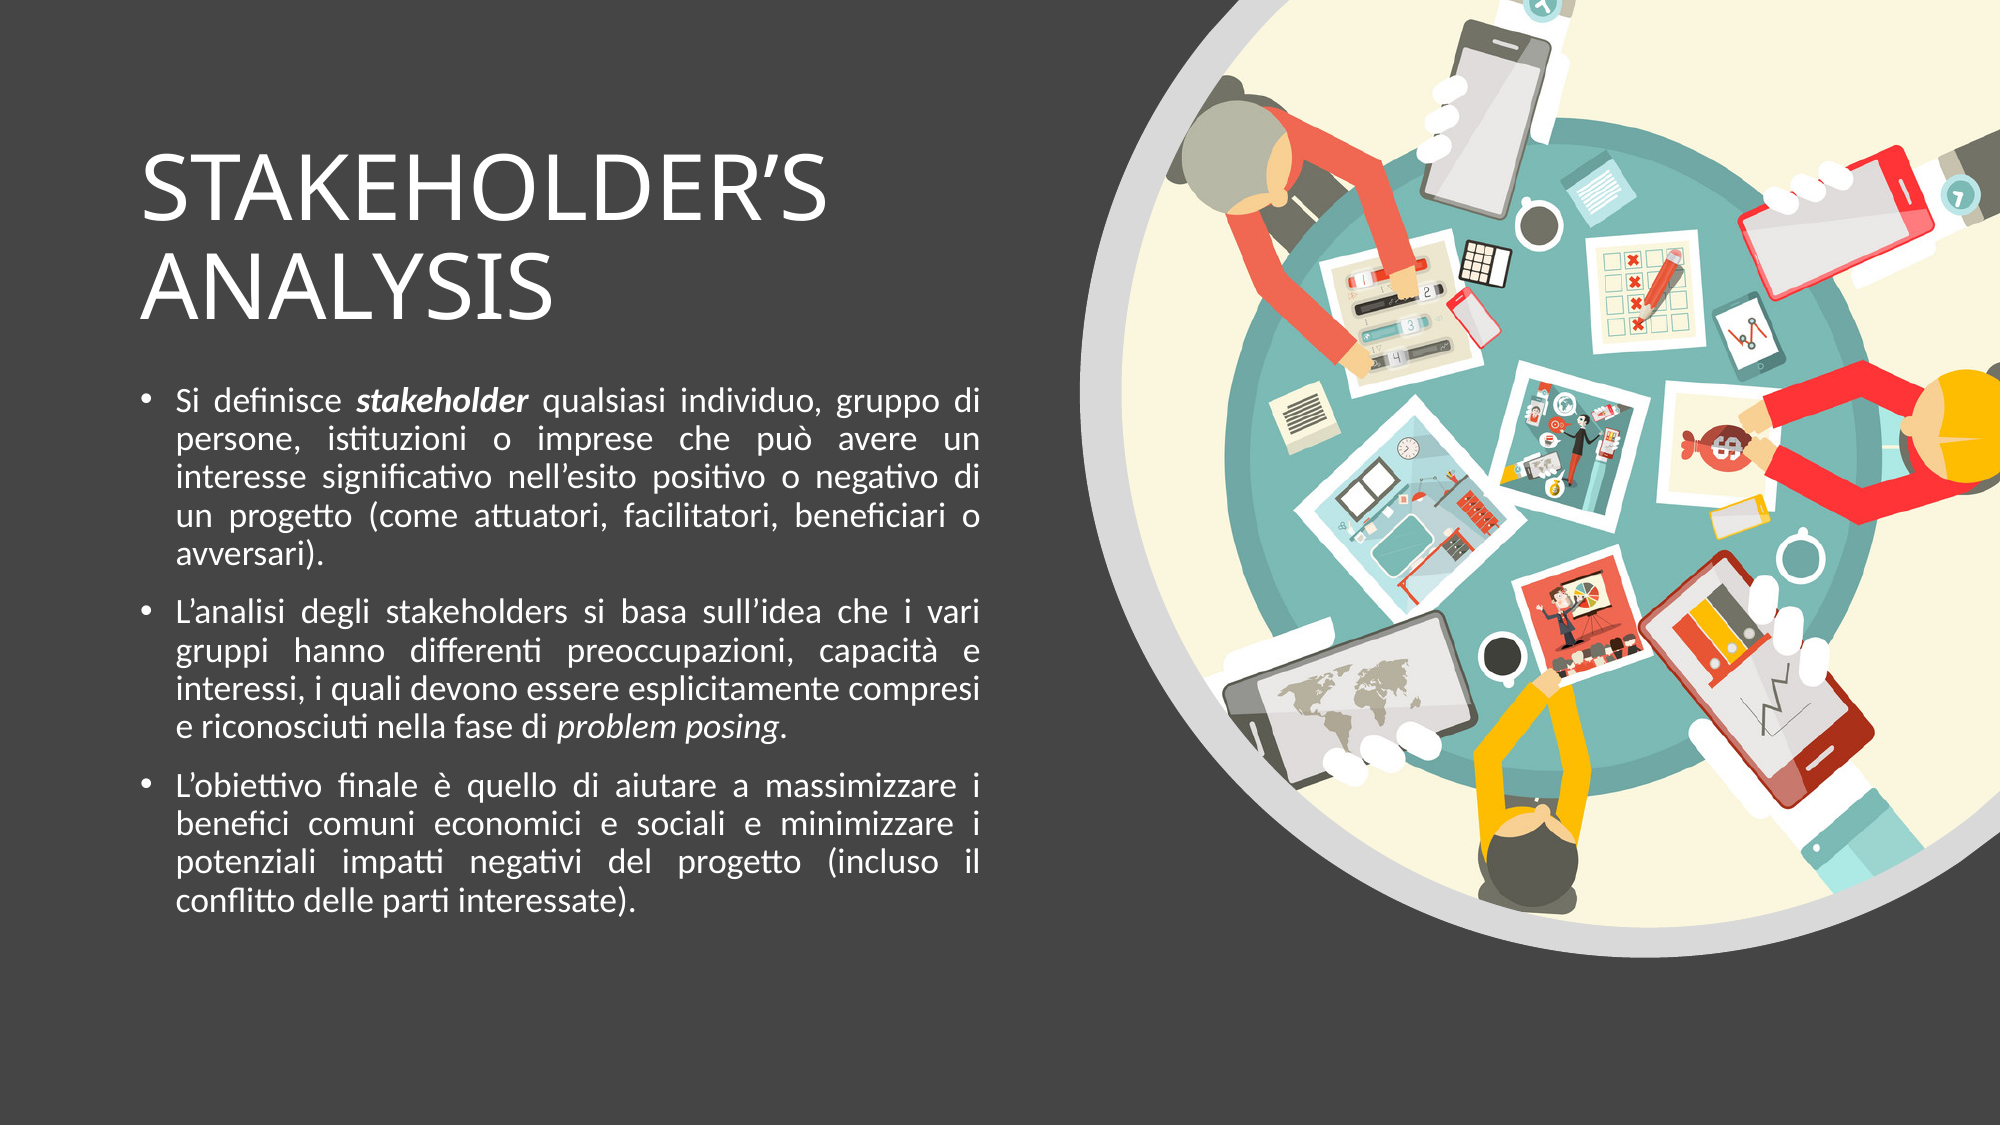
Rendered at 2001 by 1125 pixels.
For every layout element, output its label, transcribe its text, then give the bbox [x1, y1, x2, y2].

picture [1121, 0, 2000, 928]
text_box [1460, 928, 1830, 959]
list Si definisce stakeholder qualsiasi individuo, gruppo di persone, istituzioni o imprese che può avere un interesse significativo nell’esito positivo o negativo di un progetto (come attuatori, facilitatori, beneficiari o avversari). L’analisi degli stakeholders si basa sull’idea che i vari gruppi hanno differenti preoccupazioni, capacità e interessi, i quali devono essere esplicitamente compresi e riconosciuti nella fase di problem posing. L’obiettivo finale è quello di aiutare a massimizzare i benefici comuni economici e sociali e minimizzare i potenziali impatti negativi del progetto (incluso il conflitto delle parti interessate). [125, 373, 997, 928]
text_box [1078, 177, 1121, 608]
title STAKEHOLDER’S ANALYSIS [125, 131, 997, 350]
